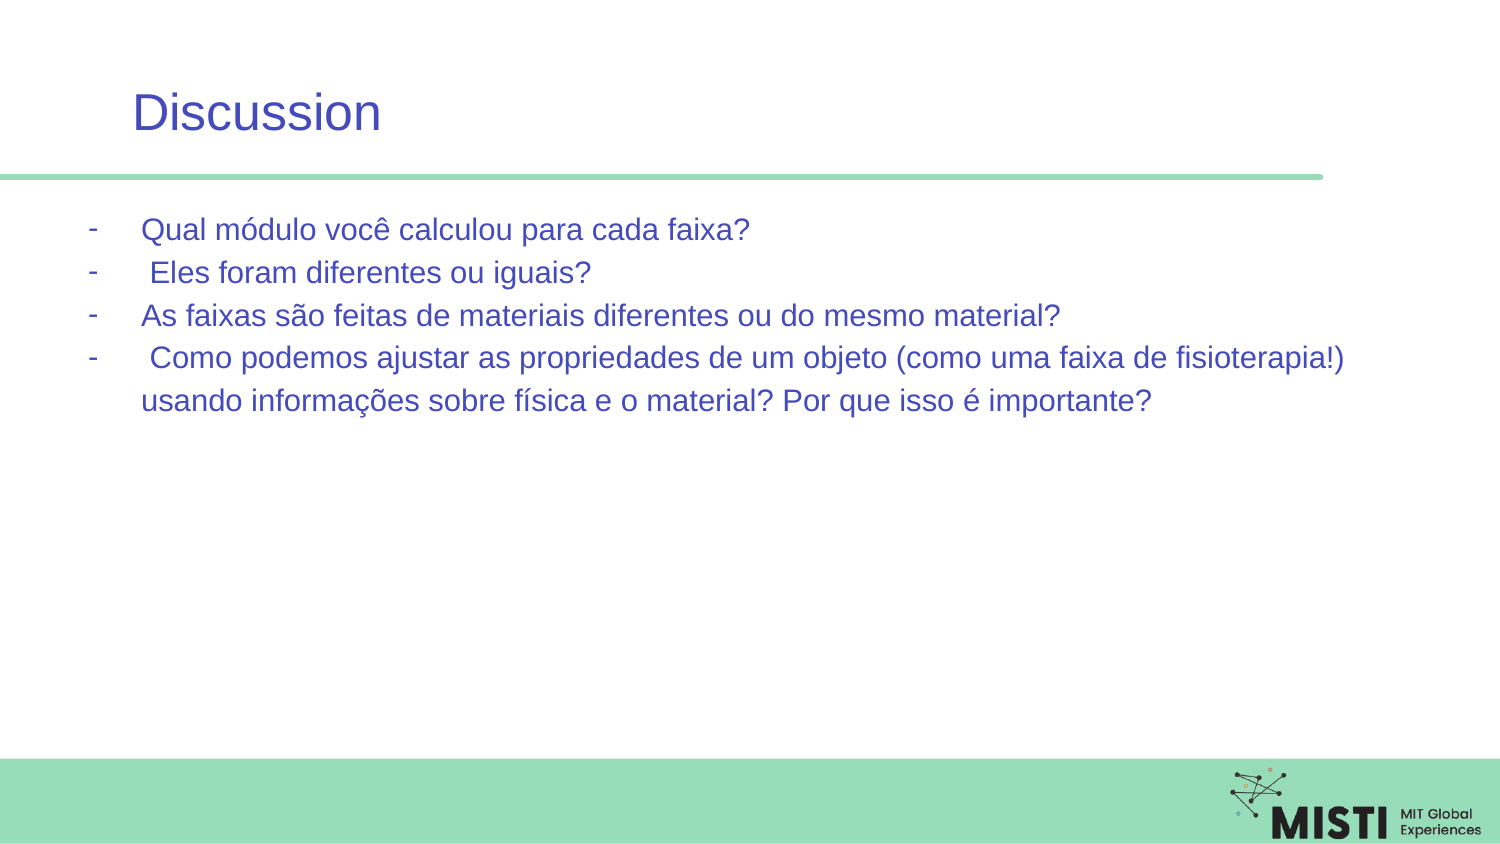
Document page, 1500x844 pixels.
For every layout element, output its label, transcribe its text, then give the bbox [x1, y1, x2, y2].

text_box [0, 758, 1213, 844]
title Discussion [116, 63, 1383, 157]
list Qual módulo você calculou para cada faixa? Eles foram diferentes ou iguais? As faixas são feitas de materiais diferentes ou do mesmo material? Como podemos ajustar as propriedades de um objeto (como uma faixa de fisioterapia!) usando informações sobre física e o material? Por que isso é importante? [51, 189, 1449, 750]
picture [1215, 758, 1500, 844]
